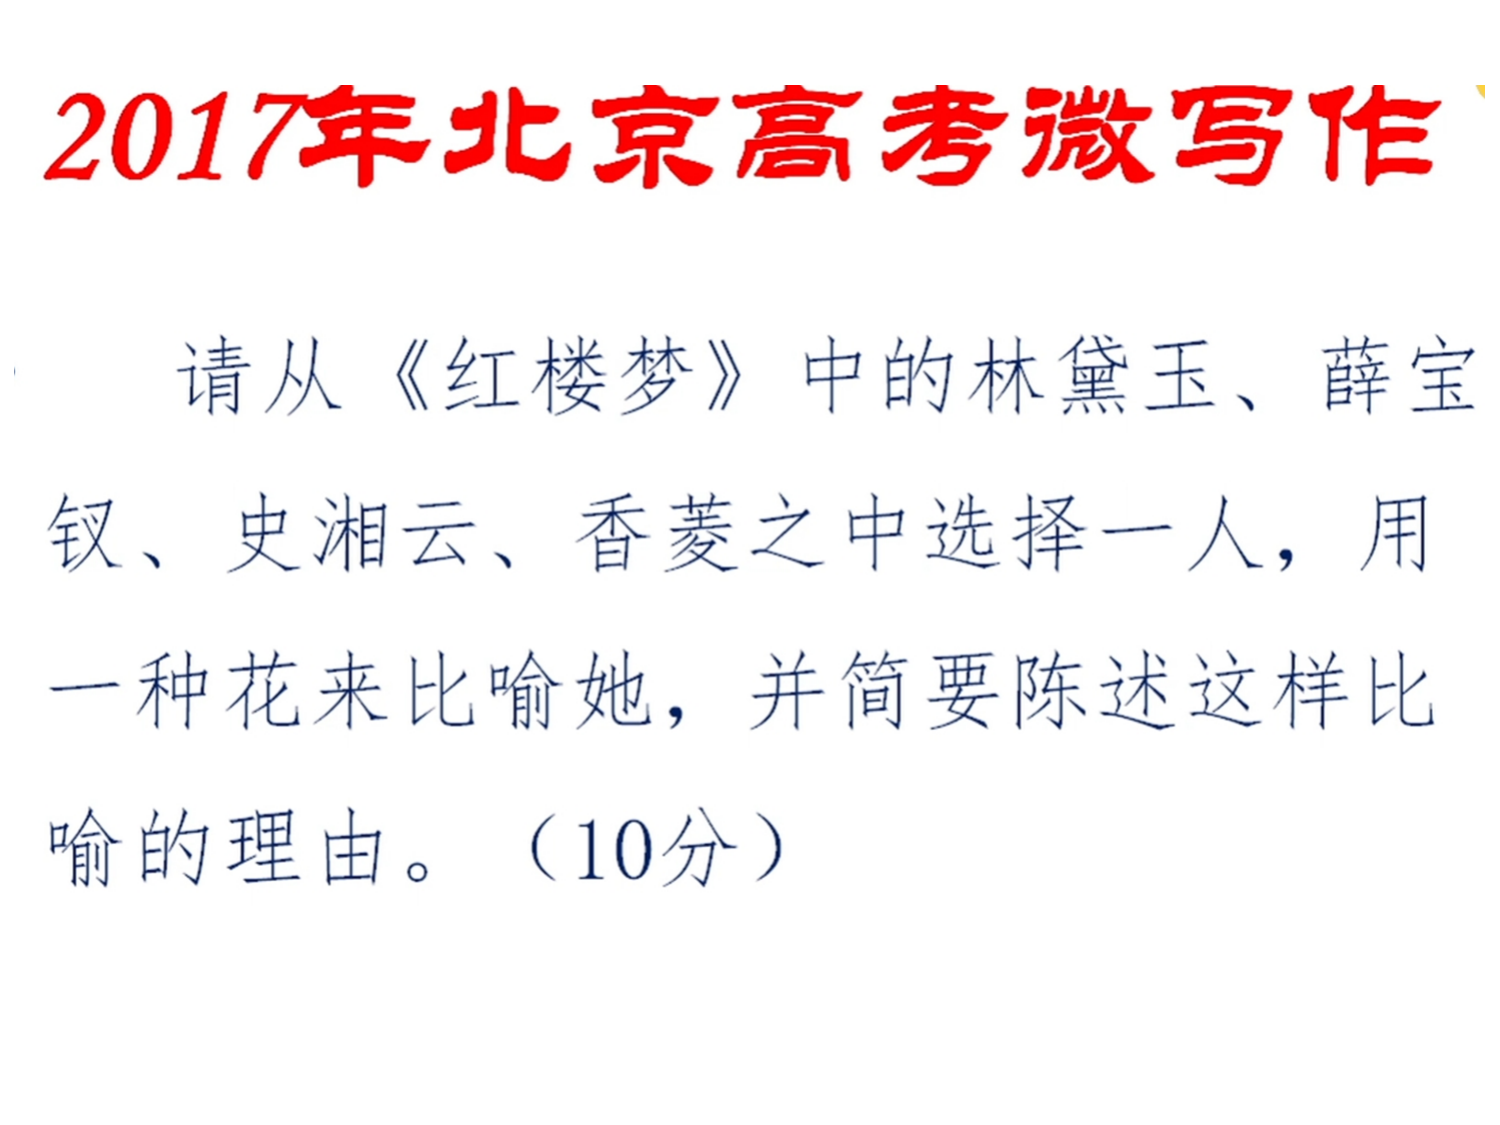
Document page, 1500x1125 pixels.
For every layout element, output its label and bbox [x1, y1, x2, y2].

picture [14, 85, 1486, 1040]
